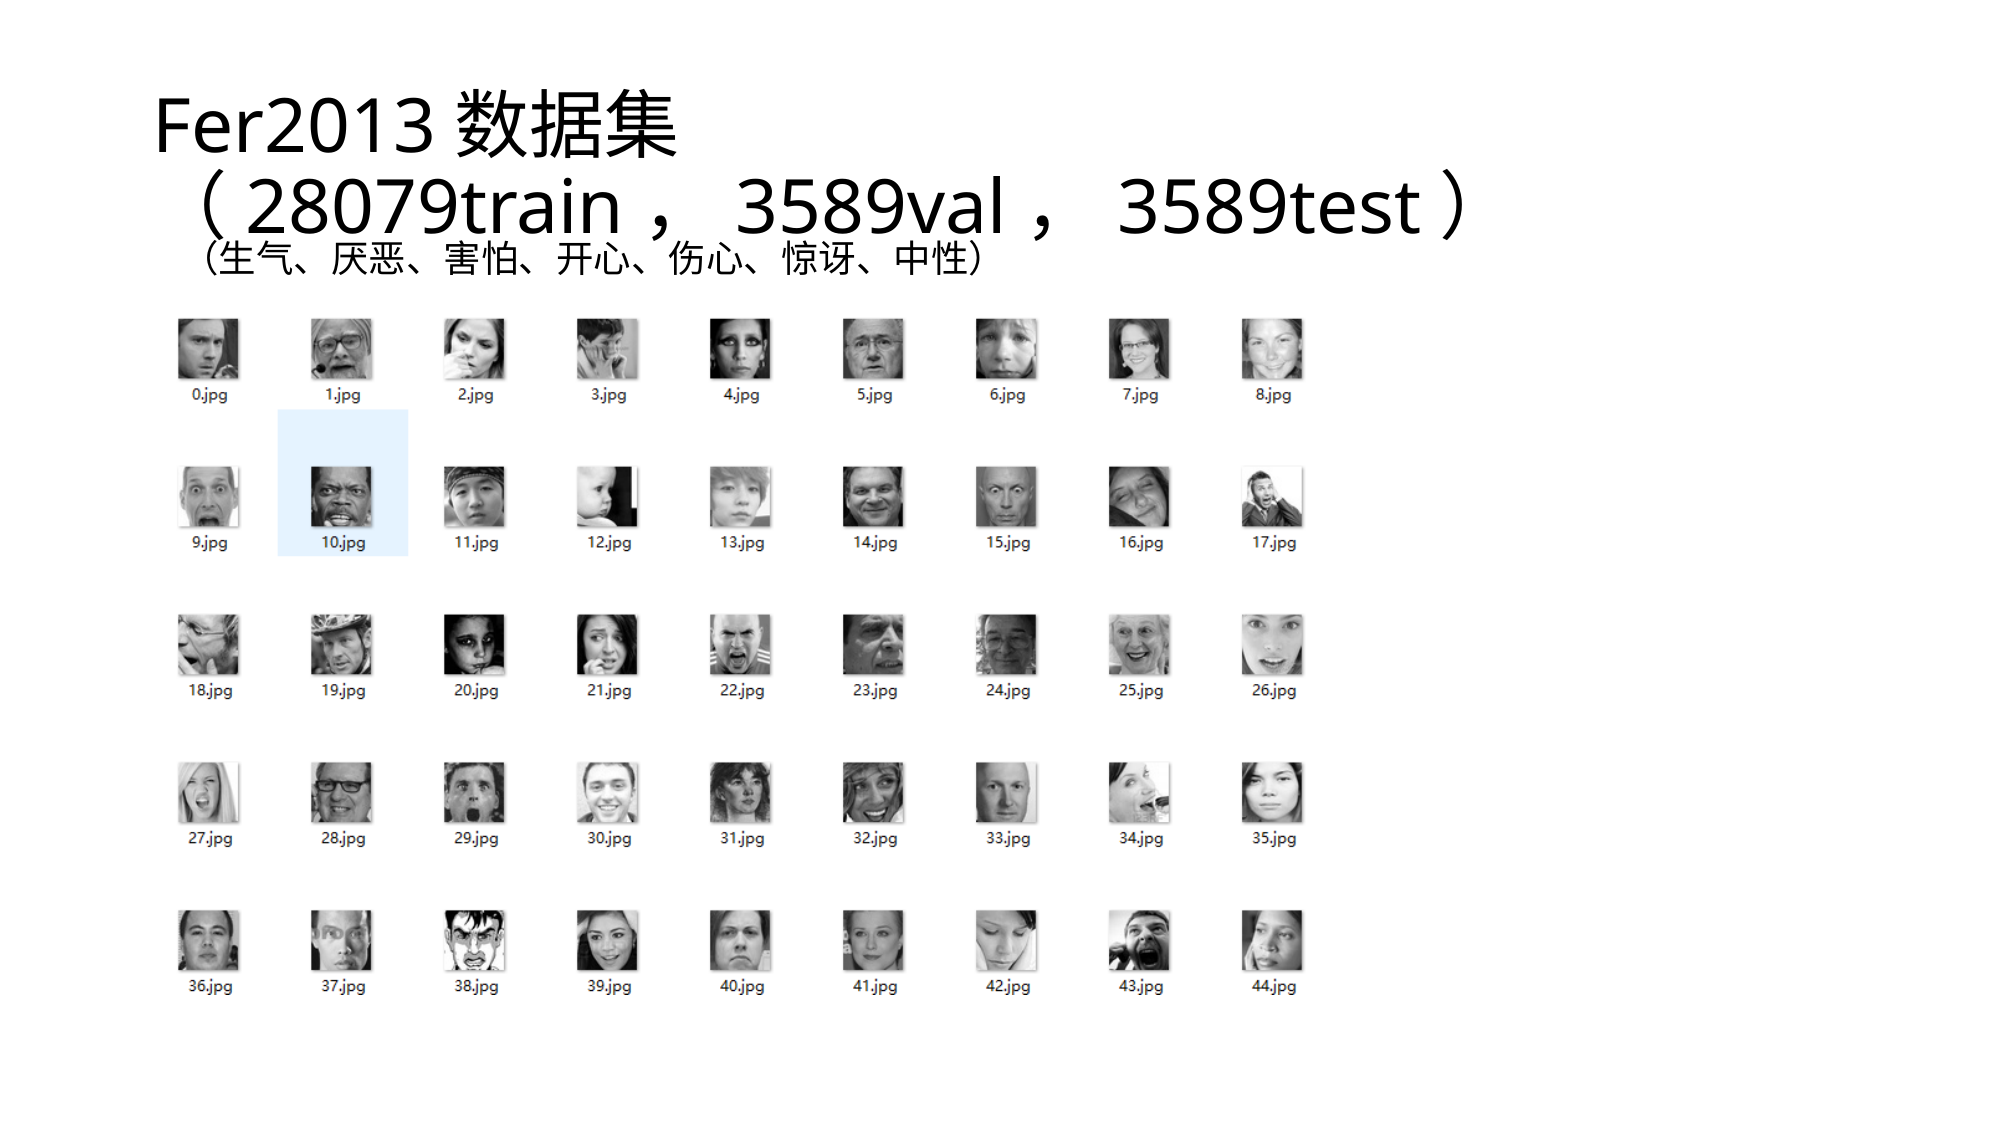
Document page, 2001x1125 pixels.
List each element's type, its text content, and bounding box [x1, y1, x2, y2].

picture [166, 299, 1318, 995]
text_box （生气、厌恶、害怕、开心、伤心、惊讶、中性） [166, 227, 1167, 288]
title Fer2013数据集（28079train，3589val，3589test） [137, 59, 1863, 278]
